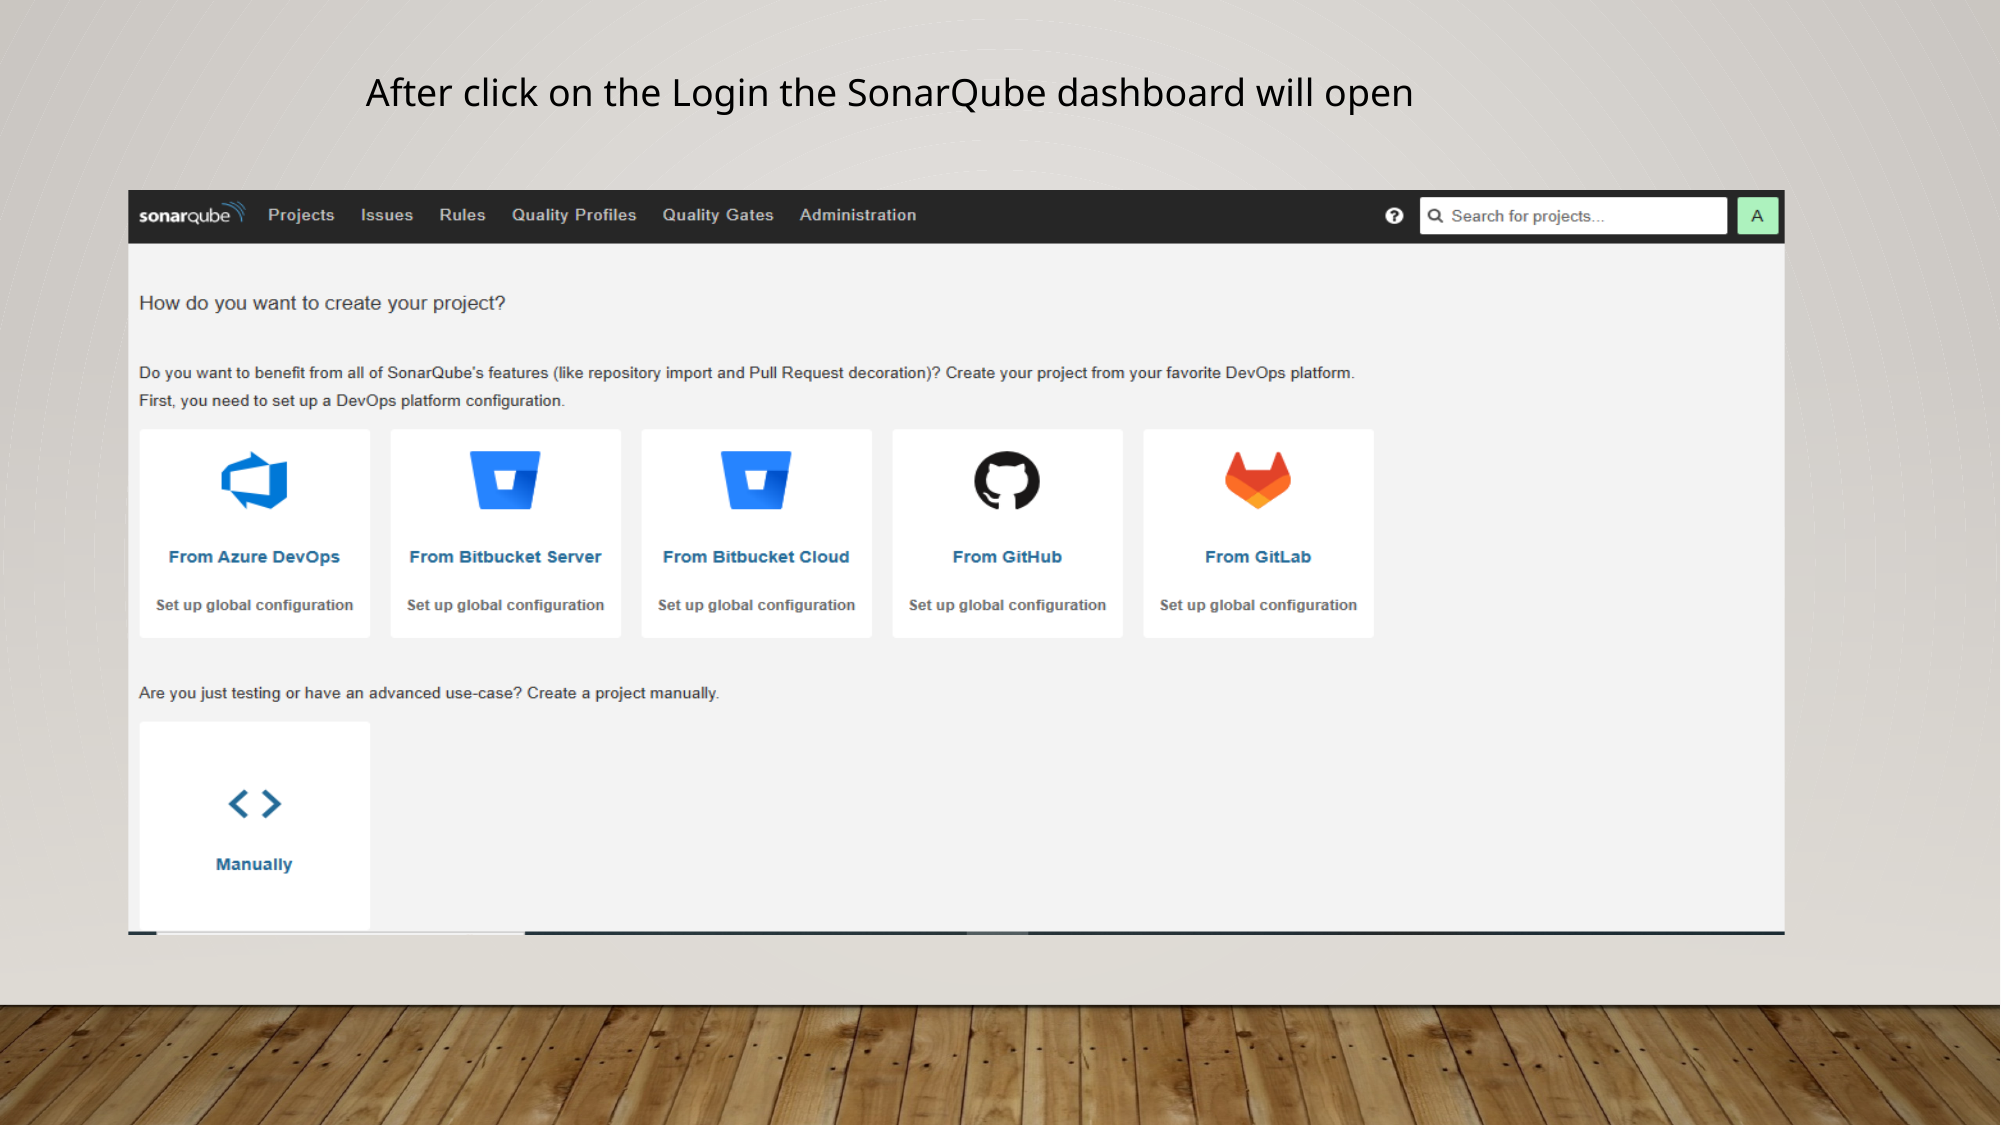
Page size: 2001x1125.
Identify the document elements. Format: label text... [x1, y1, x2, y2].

picture [0, 1005, 2000, 1125]
text_box After click on the Login the SonarQube dashboard will open [351, 61, 1649, 122]
picture [127, 190, 1785, 935]
